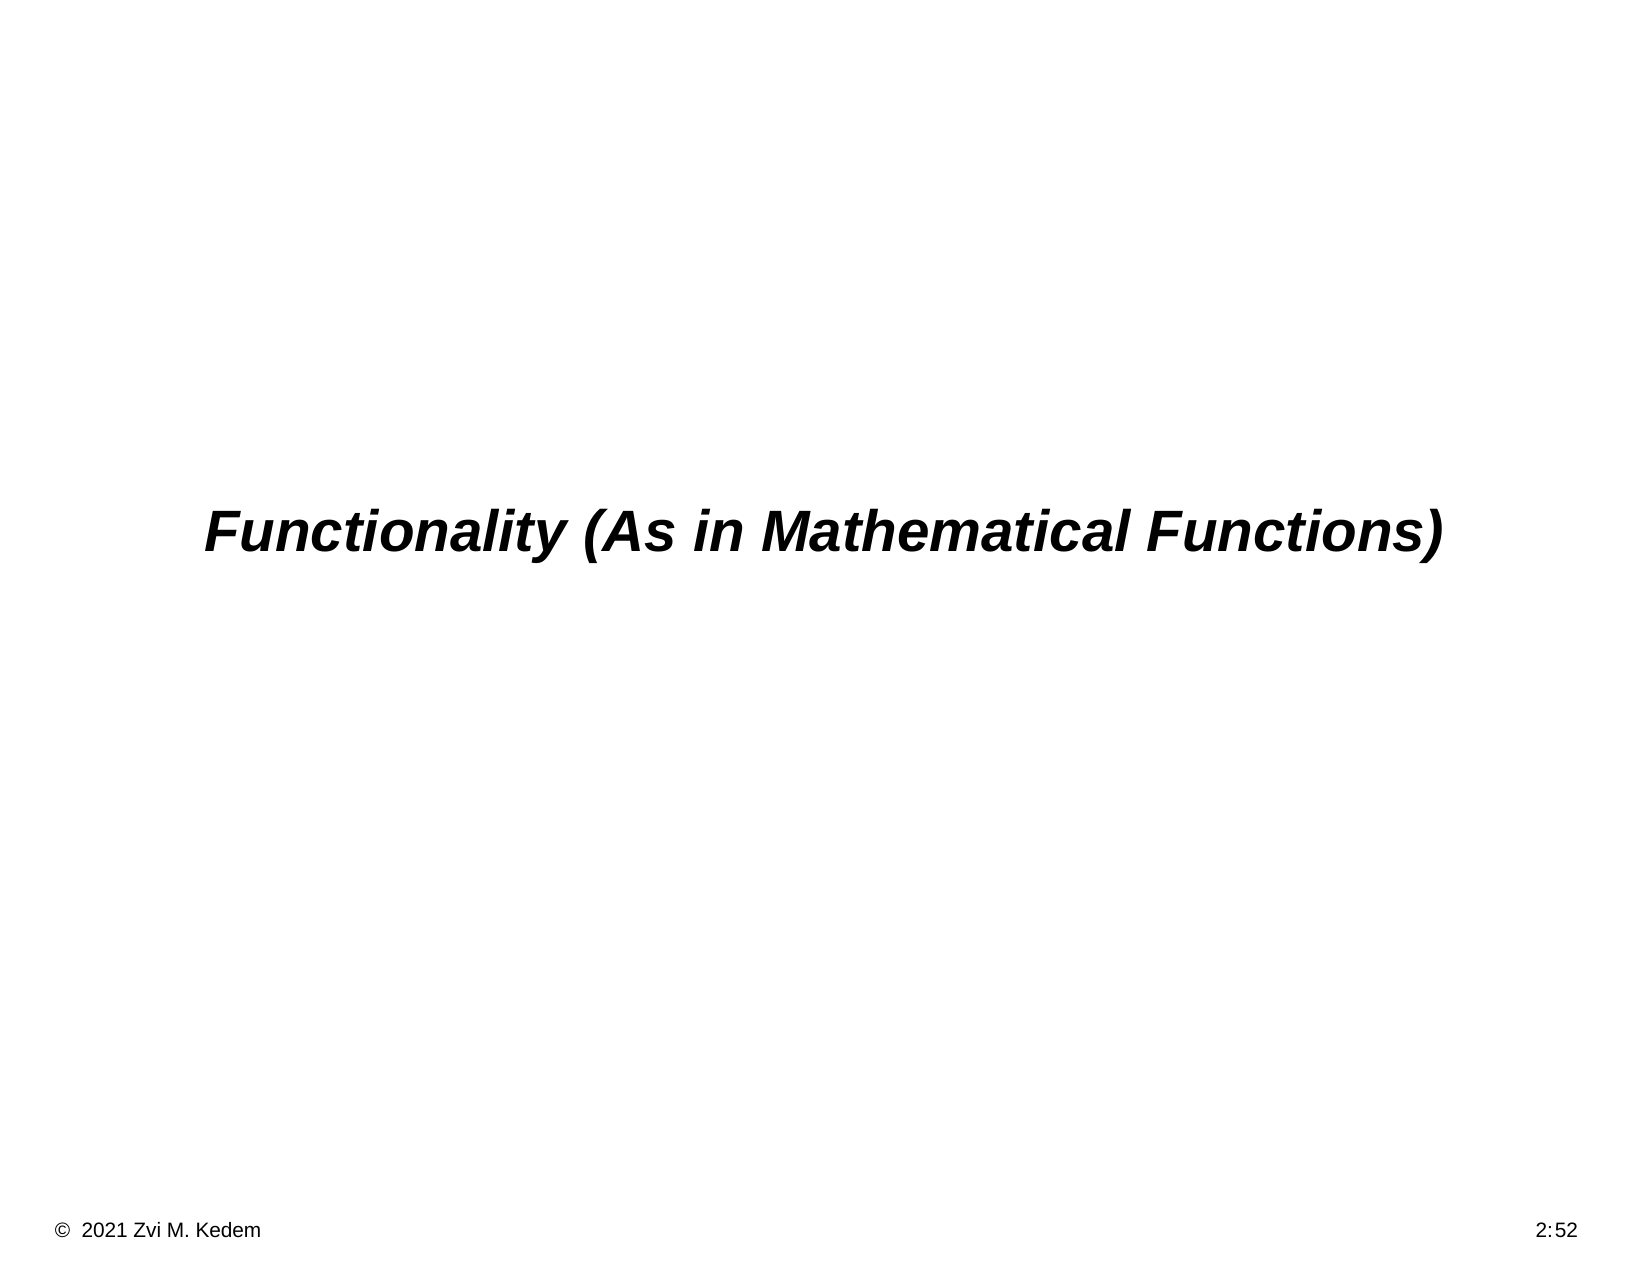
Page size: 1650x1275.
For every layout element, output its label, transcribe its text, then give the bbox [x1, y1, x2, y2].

title Functionality (As in Mathematical Functions) [123, 395, 1527, 670]
